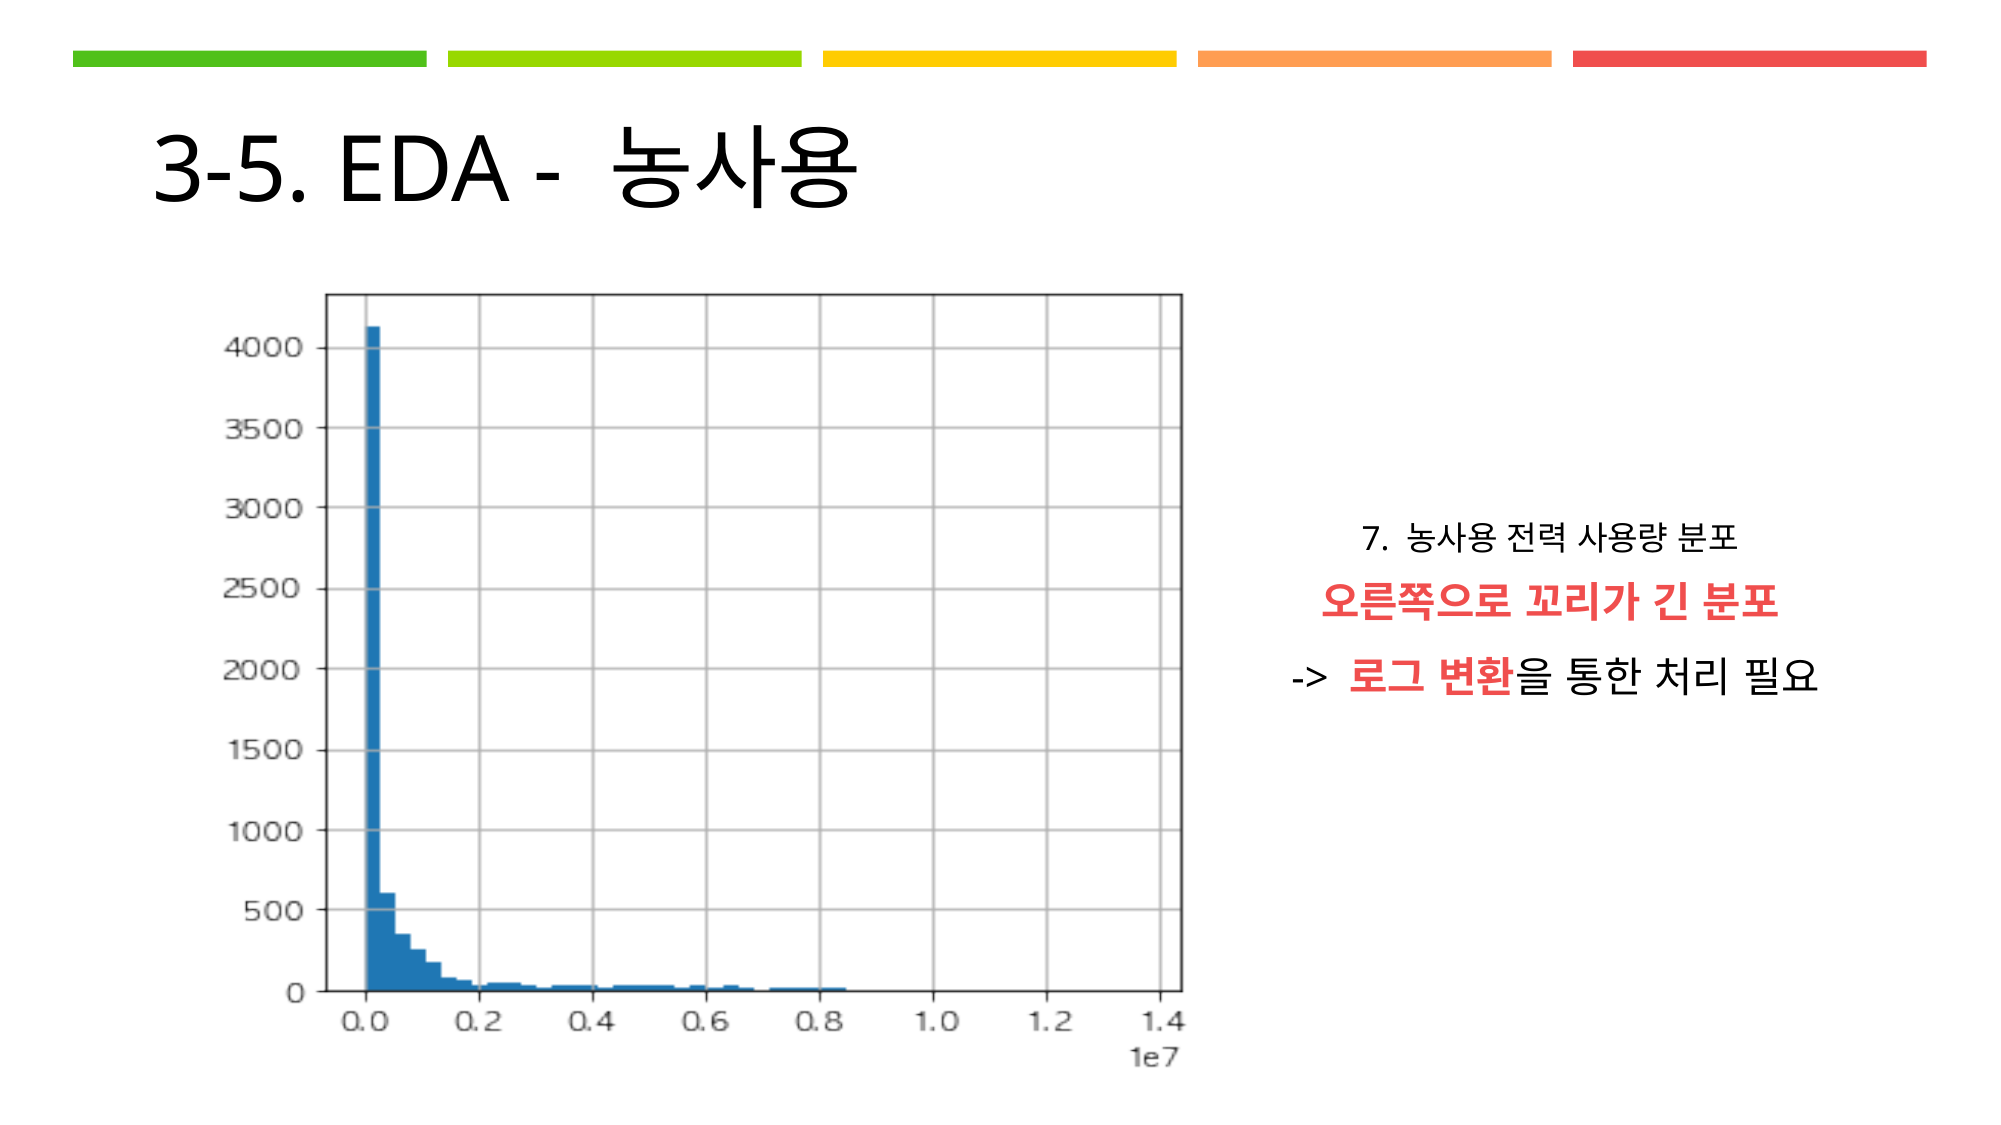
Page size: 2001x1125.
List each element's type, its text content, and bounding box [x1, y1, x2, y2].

text_box 7. 농사용 전력 사용량 분포 [1223, 509, 1878, 565]
text_box 오른쪽으로 꼬리가 긴 분포 -> 로그 변환을 통한 처리 필요 [1211, 543, 1890, 709]
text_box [73, 50, 1927, 67]
title 3-5. EDA - 농사용 [137, 67, 1863, 278]
picture [200, 276, 1206, 1091]
